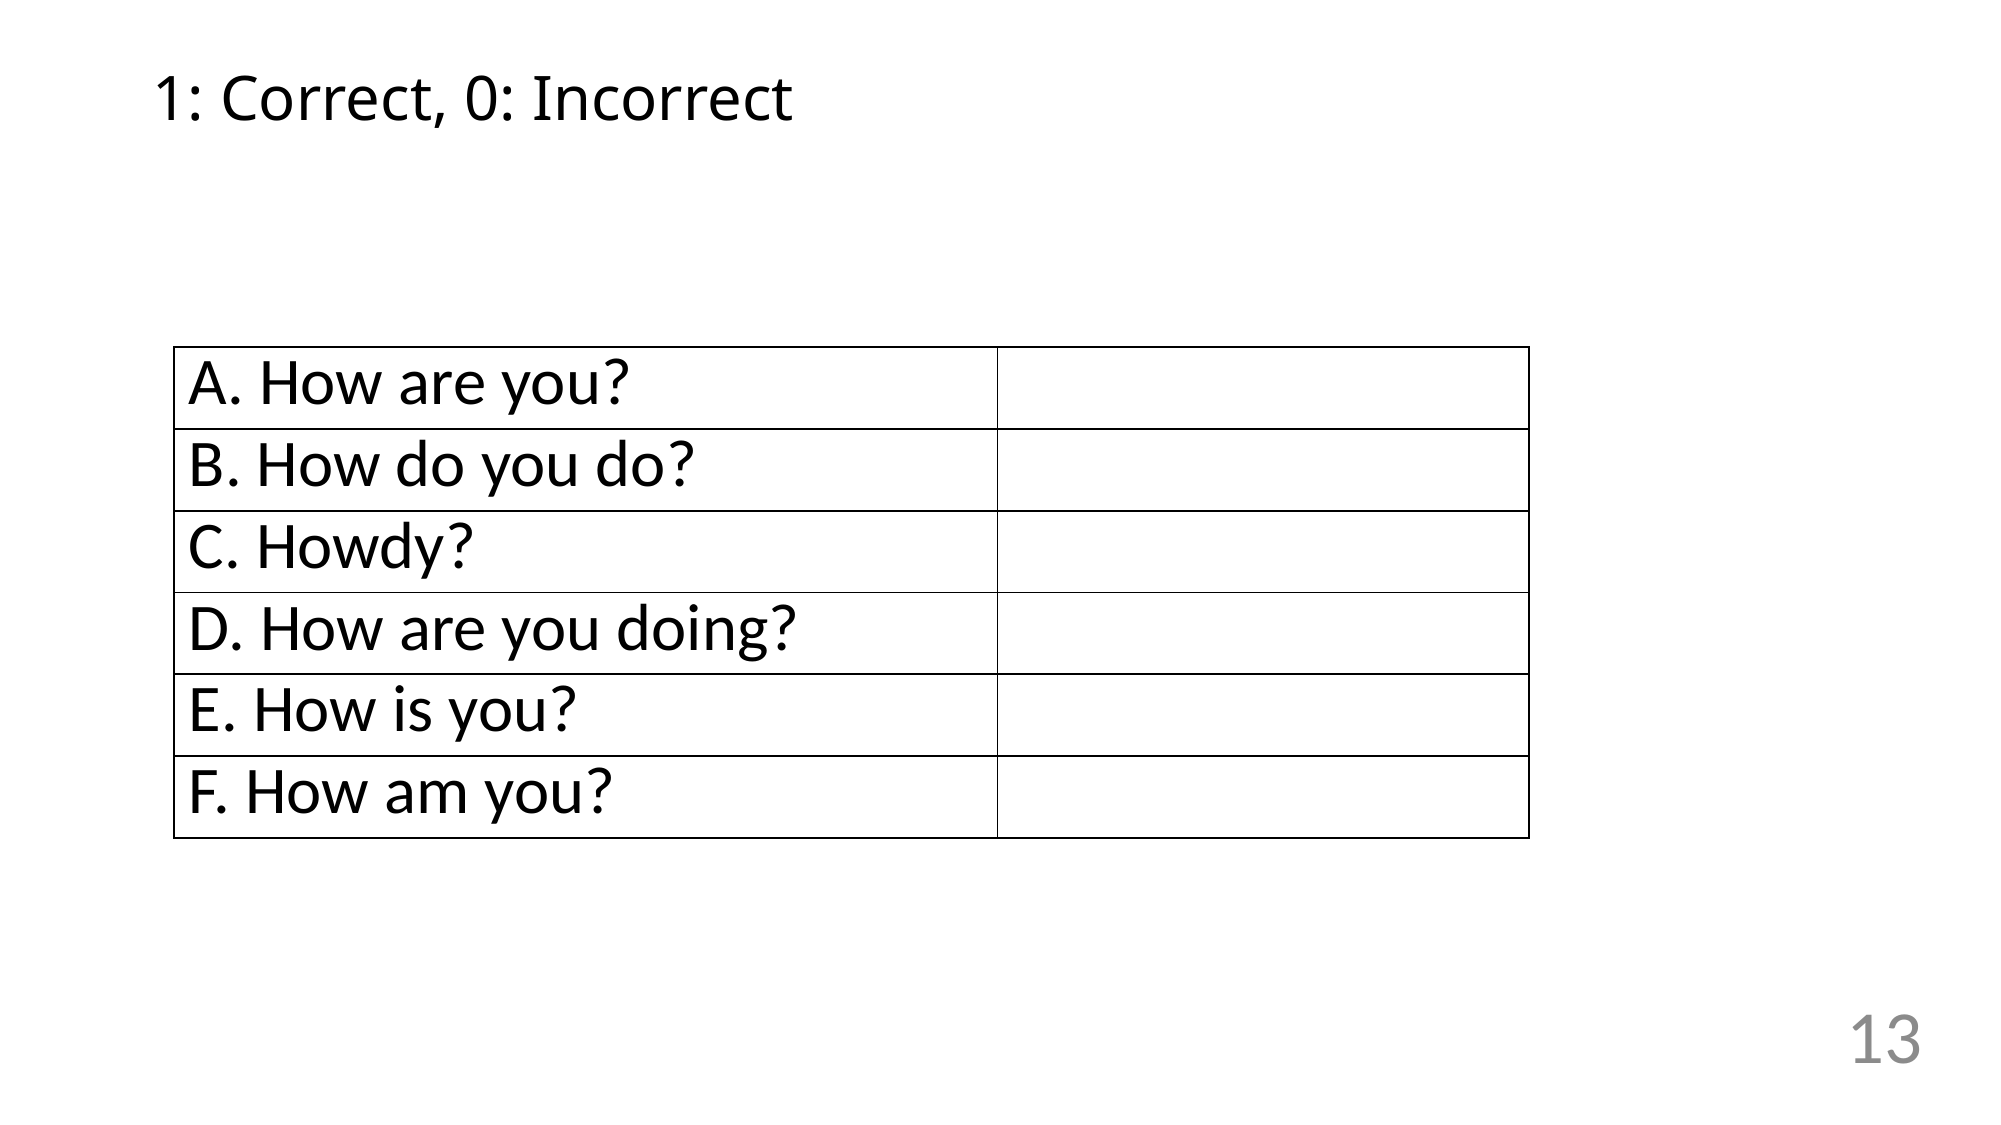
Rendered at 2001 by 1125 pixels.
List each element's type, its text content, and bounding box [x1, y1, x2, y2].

table_cell [998, 512, 1528, 592]
table_cell [998, 593, 1528, 673]
table_header A. How are you? [175, 348, 997, 428]
table_cell [998, 757, 1528, 837]
table_cell [998, 675, 1528, 755]
table_cell D. How are you doing? [175, 593, 997, 673]
table_cell B. How do you do? [175, 430, 997, 510]
table_cell [998, 430, 1528, 510]
slide_number 13 [1750, 969, 1938, 1099]
title 1: Correct, 0: Incorrect [137, 59, 1863, 142]
table_cell F. How am you? [175, 757, 997, 837]
table_cell E. How is you? [175, 675, 997, 755]
table_cell C. Howdy? [175, 512, 997, 592]
table_header [998, 348, 1528, 428]
